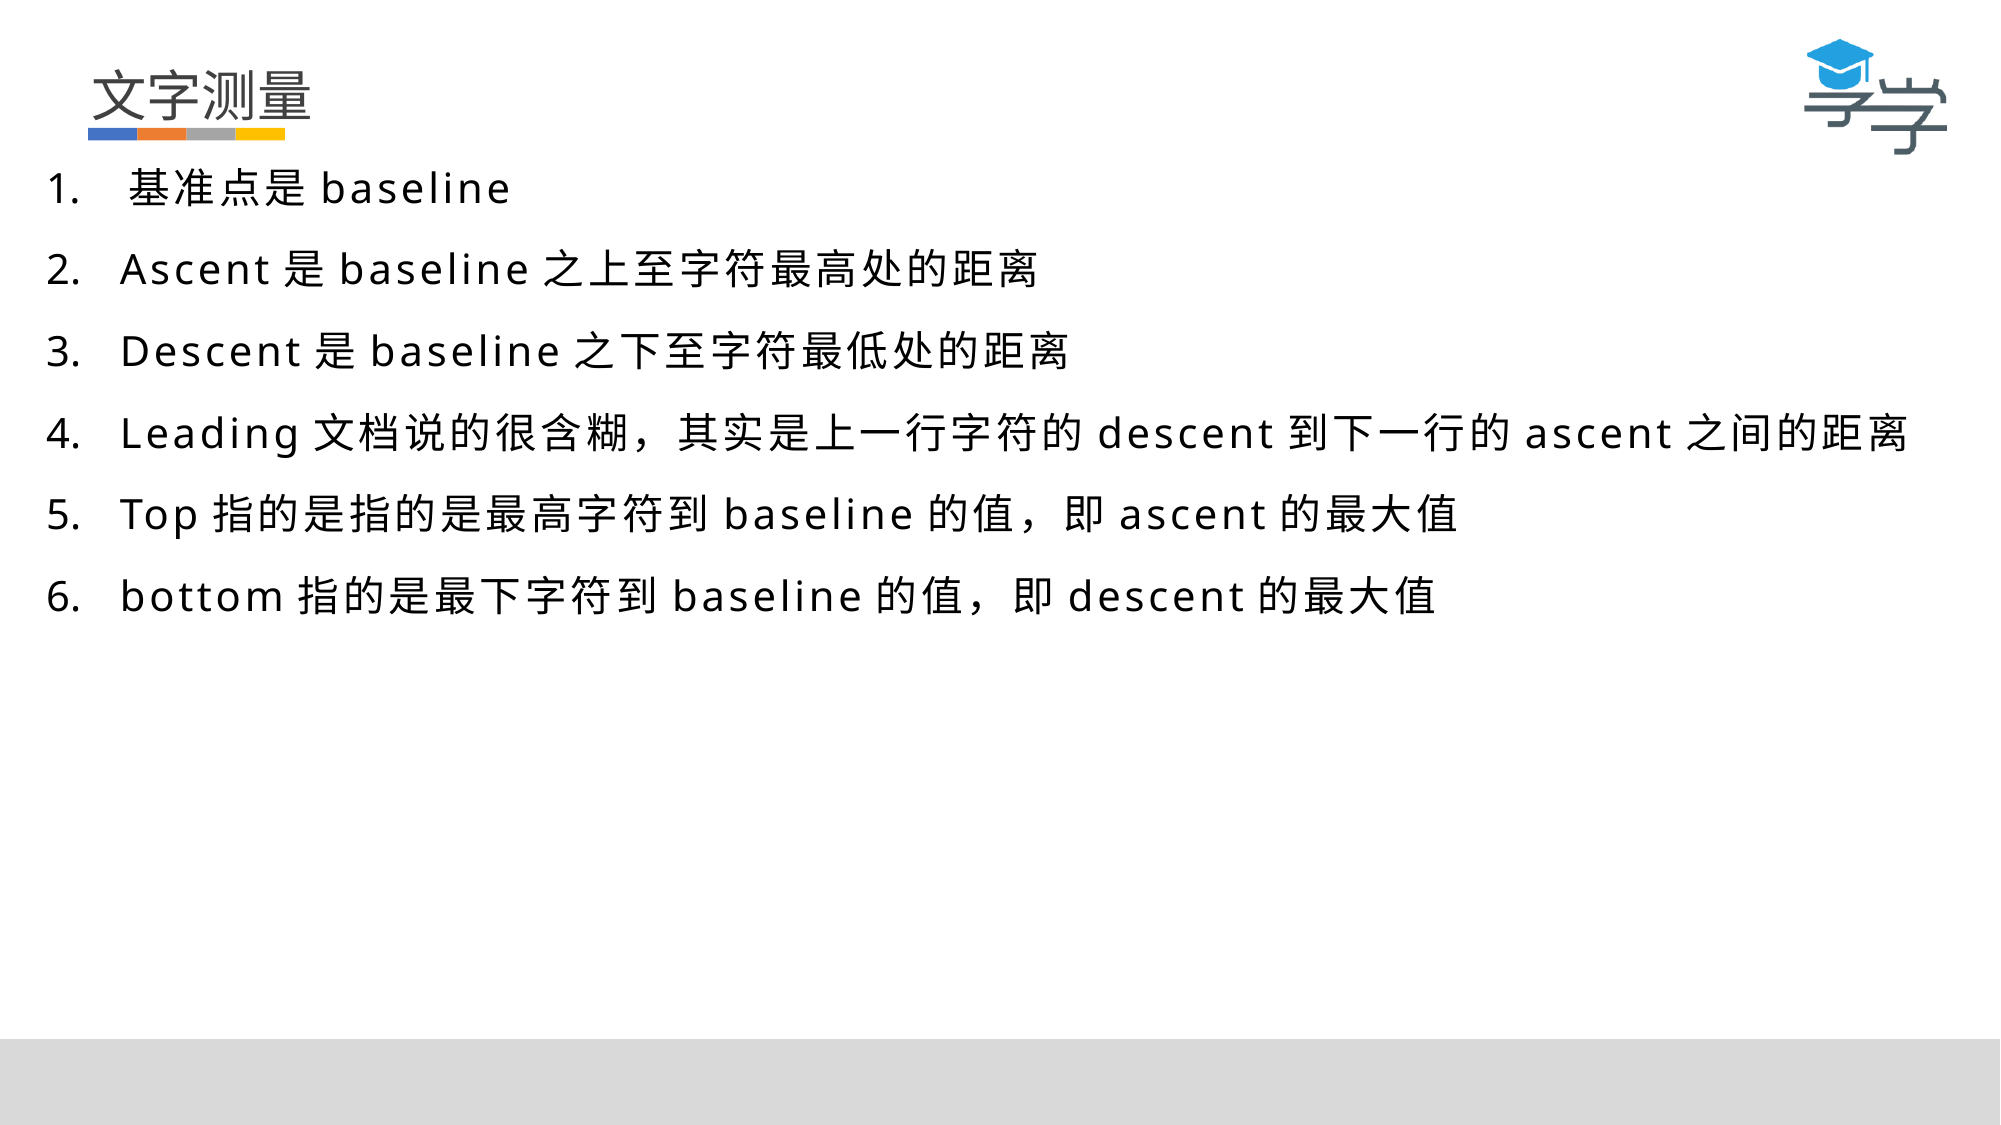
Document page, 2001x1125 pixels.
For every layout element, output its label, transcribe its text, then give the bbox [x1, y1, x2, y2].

text_box 基准点是baseline Ascent是baseline之上至字符最高处的距离 Descent是baseline之下至字符最低处的距离 Leading文档说的很含糊，其实是上一行字符的descent到下一行的ascent之间的距离 Top指的是指的是最高字符到baseline的值，即ascent的最大值 bottom指的是最下字符到baseline的值，即descent的最大值 [34, 140, 2000, 626]
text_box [88, 127, 285, 141]
picture [1799, 20, 1952, 140]
text_box 文字测量 [91, 60, 781, 128]
